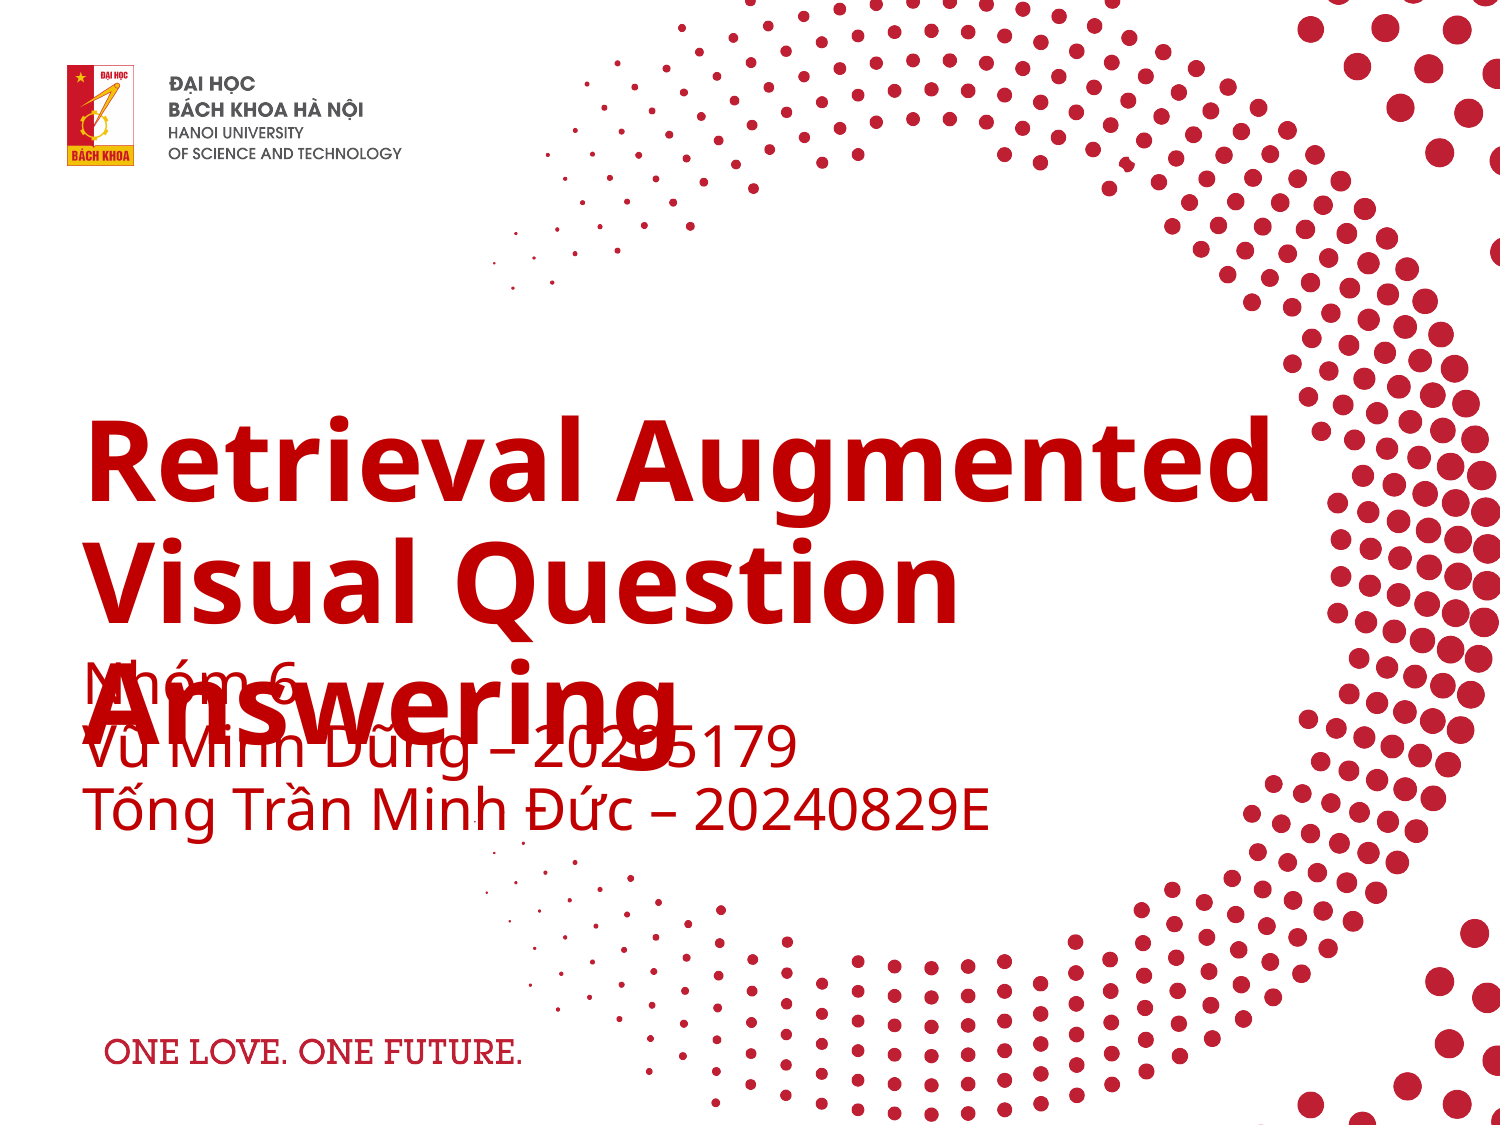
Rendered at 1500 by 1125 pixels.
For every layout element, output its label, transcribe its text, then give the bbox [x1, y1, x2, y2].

picture [0, 0, 1500, 1125]
text_box Nhóm 6 Vũ Minh Dũng – 20205179 Tống Trần Minh Đức – 20240829E [67, 647, 1273, 787]
text_box Retrieval Augmented Visual Question Answering [67, 397, 1484, 537]
